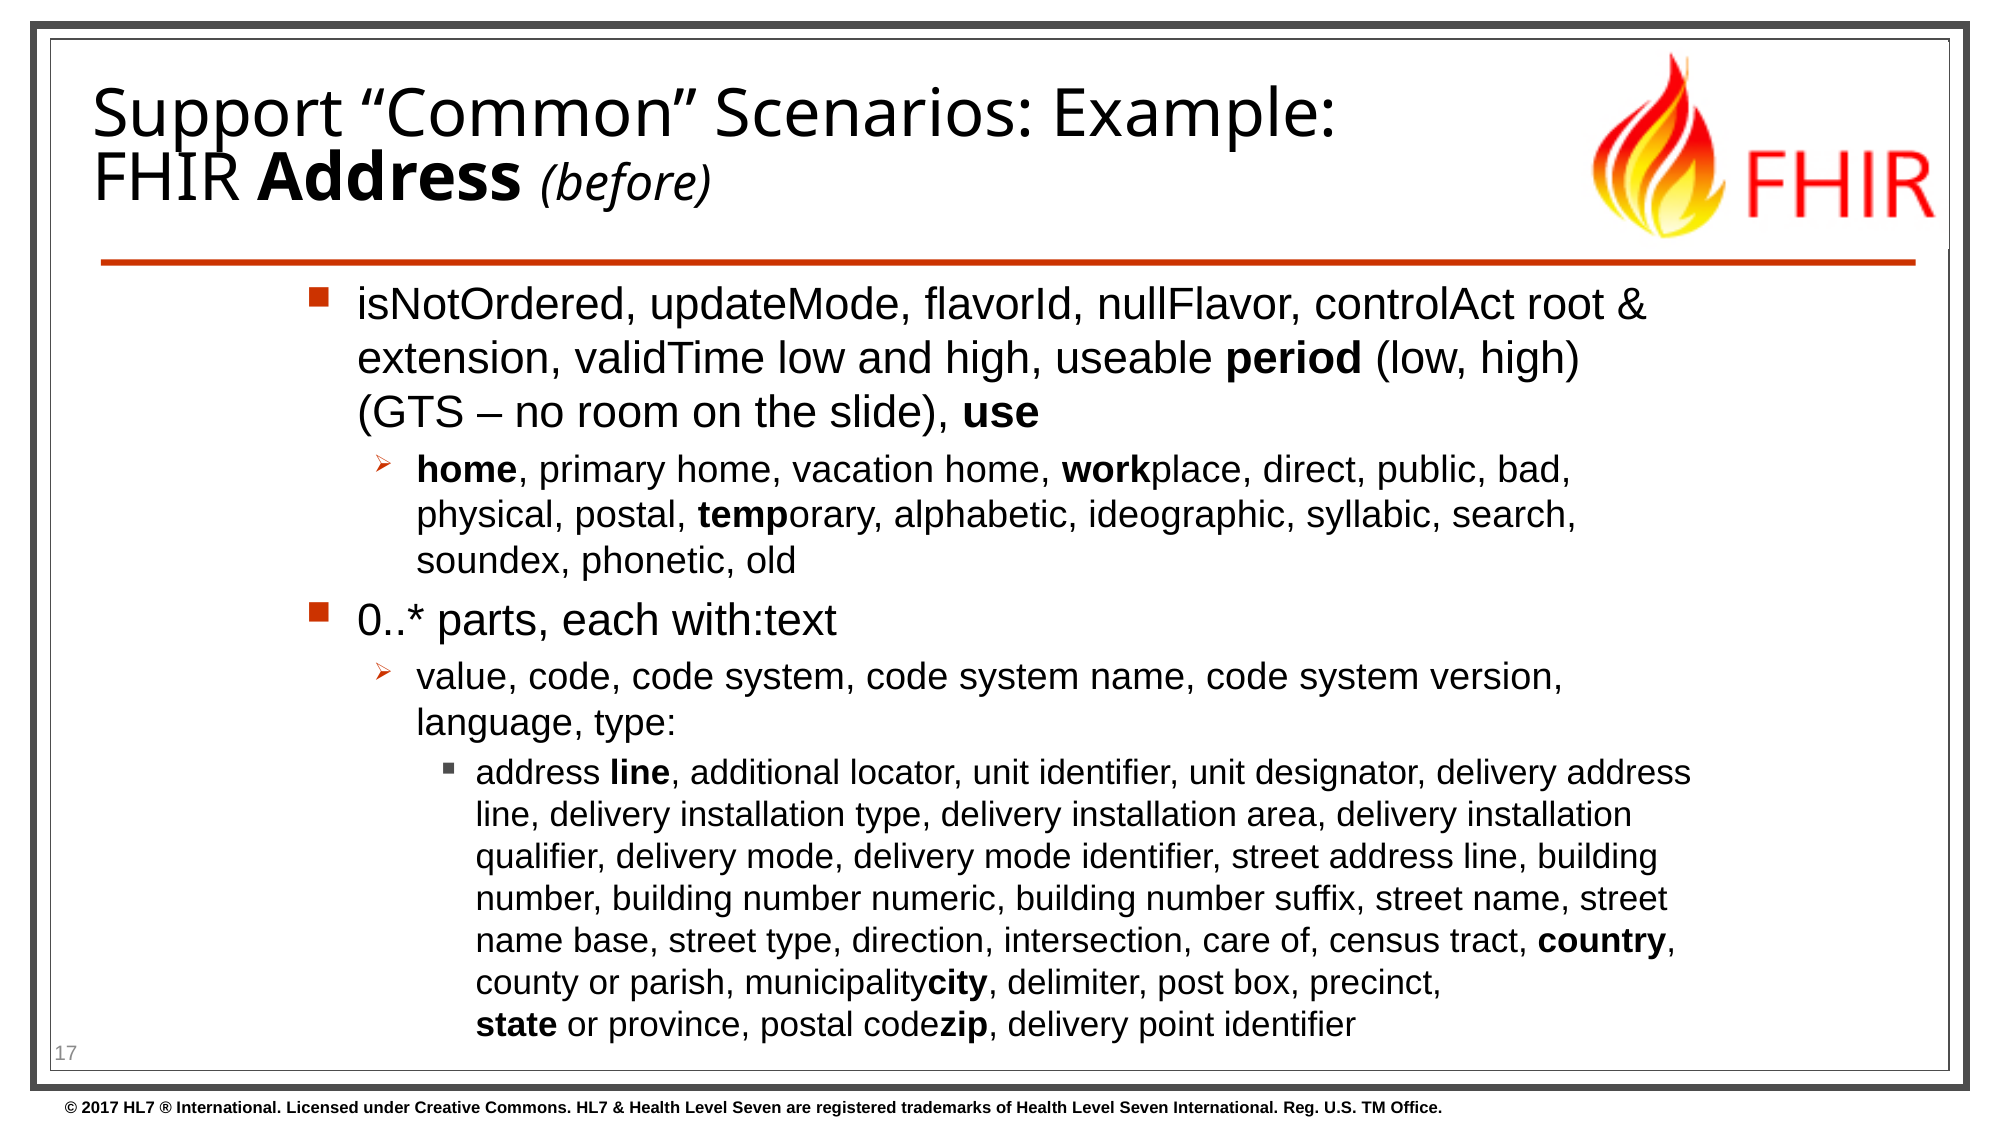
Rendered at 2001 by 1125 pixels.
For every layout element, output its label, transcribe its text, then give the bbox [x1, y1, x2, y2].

title Support “Common” Scenarios: Example: FHIR Address (before) [77, 54, 1508, 244]
picture [1578, 42, 1949, 249]
list isNotOrdered, updateMode, flavorId, nullFlavor, controlAct root & extension, validTime low and high, useable period (low, high) (GTS – no room on the slide), use home, primary home, vacation home, workplace, direct, public, bad, physical, postal, temporary, alphabetic, ideographic, syllabic, search, soundex, phonetic, old 0..* parts, each with:text value, code, code system, code system name, code system version, language, type: address line, additional locator, unit identifier, unit designator, delivery address line, delivery installation type, delivery installation area, delivery installation qualifier, delivery mode, delivery mode identifier, street address line, building number, building number numeric, building number suffix, street name, street name base, street type, direction, intersection, care of, census tract, country, county or parish, municipalitycity, delimiter, post box, precinct, state or province, postal codezip, delivery point identifier [291, 267, 1709, 1071]
slide_number 17 [39, 1034, 197, 1071]
